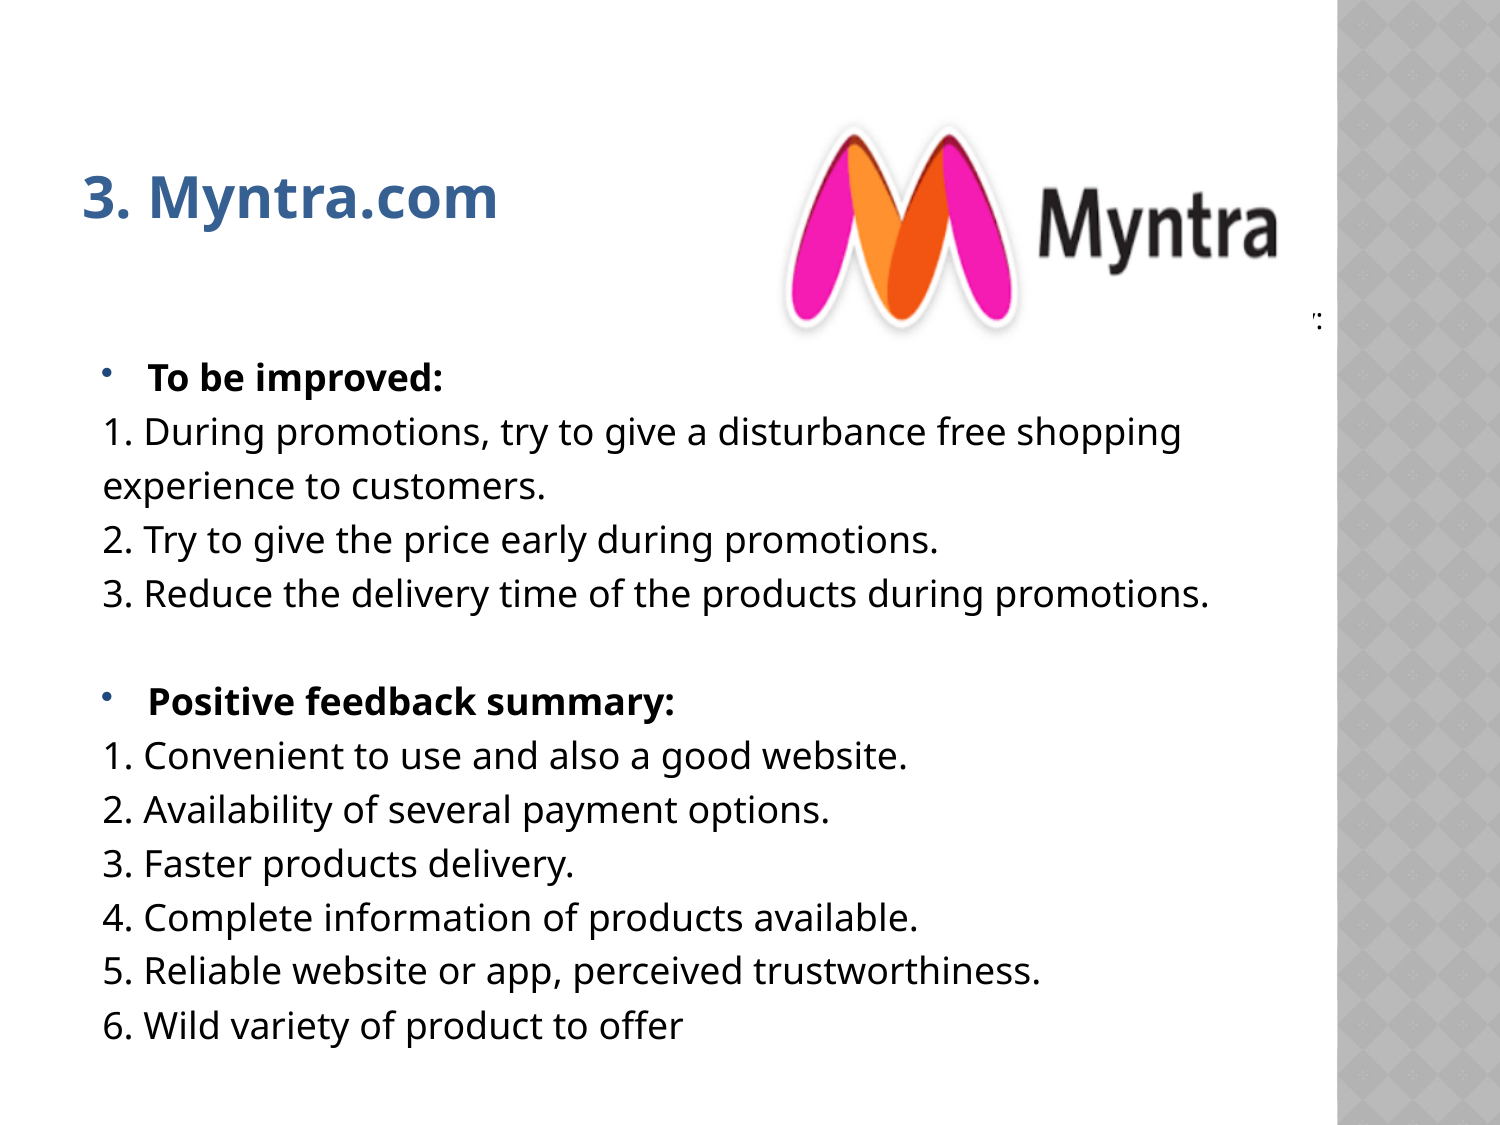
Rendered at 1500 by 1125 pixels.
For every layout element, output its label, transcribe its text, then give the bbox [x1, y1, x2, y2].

title 3. Myntra.com [75, 37, 1043, 230]
list To be improved: 1. During promotions, try to give a disturbance free shopping experience to customers. 2. Try to give the price early during promotions. 3. Reduce the delivery time of the products during promotions. Positive feedback summary: 1. Convenient to use and also a good website. 2. Availability of several payment options. 3. Faster products delivery. 4. Complete information of products available. 5. Reliable website or app, perceived trustworthiness. 6. Wild variety of product to offer [87, 337, 1275, 1055]
picture [737, 99, 1313, 363]
list Online Store Company: [1275, 300, 1350, 1001]
